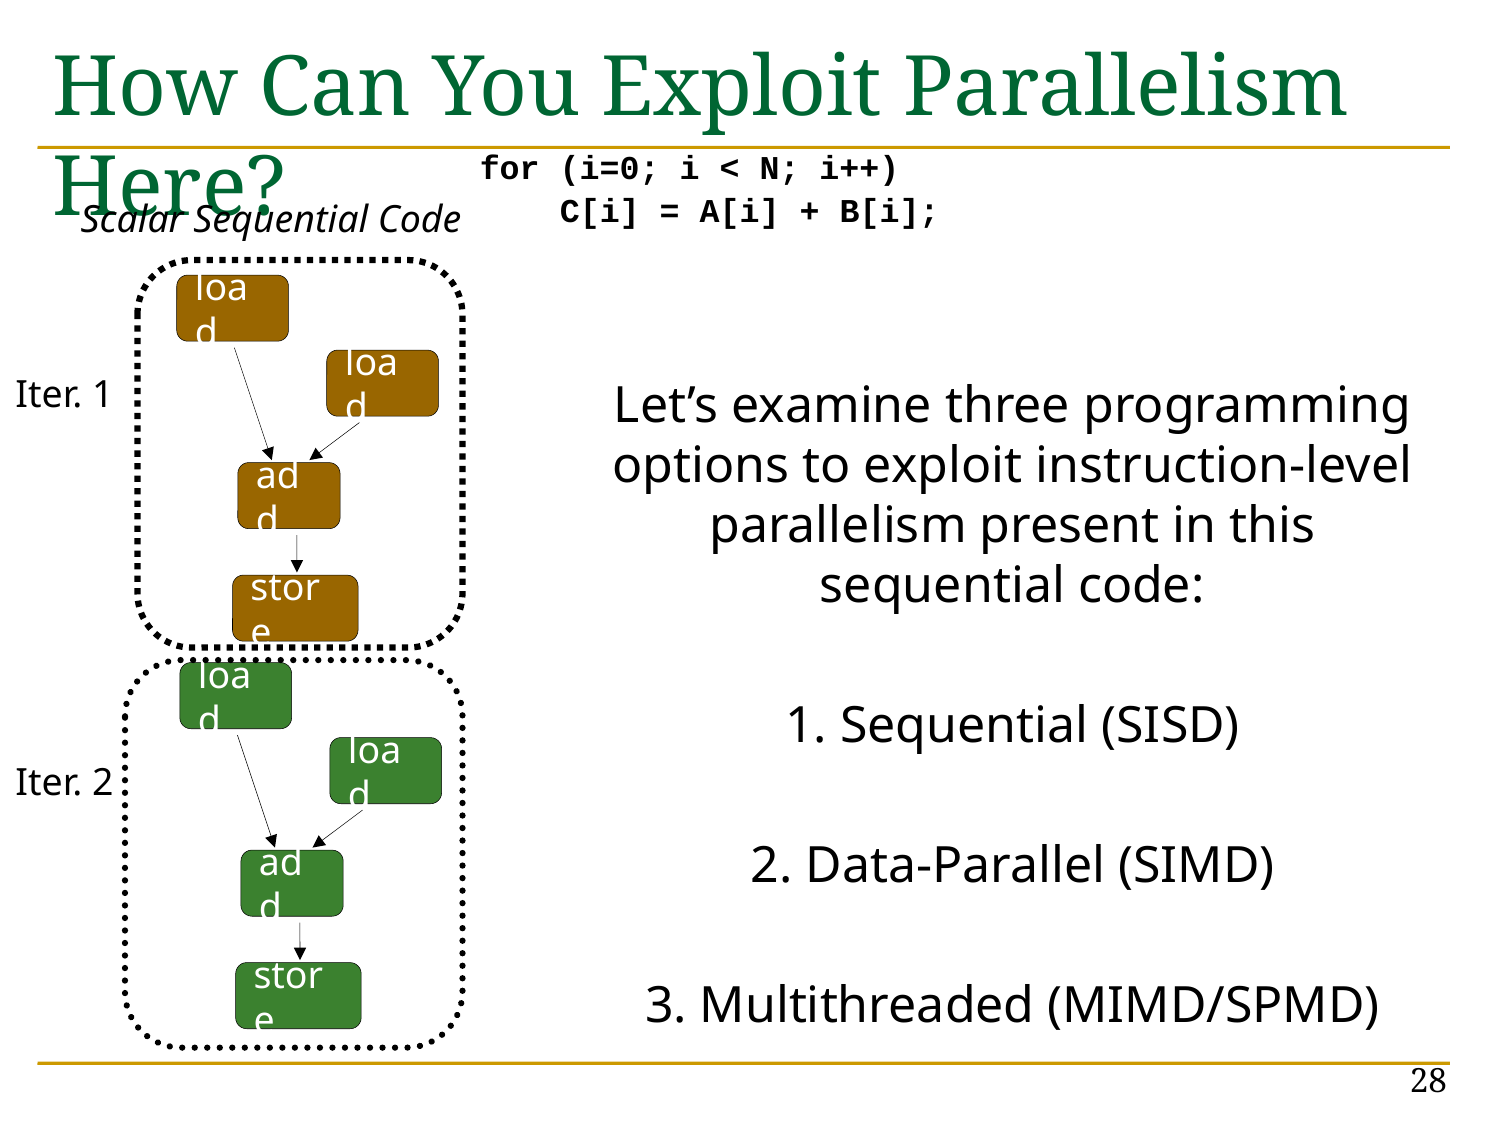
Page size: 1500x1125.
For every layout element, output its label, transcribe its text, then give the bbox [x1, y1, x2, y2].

text_box for (i=0; i < N; i++) C[i] = A[i] + B[i]; [464, 138, 955, 237]
slide_number 28 [1111, 1036, 1462, 1112]
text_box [0, 187, 505, 1048]
title How Can You Exploit Parallelism Here? [37, 24, 1500, 200]
text_box Let’s examine three programming options to exploit instruction-level parallelism present in this sequential code: 1. Sequential (SISD) 2. Data-Parallel (SIMD) 3. Multithreaded (MIMD/SPMD) [575, 224, 1450, 954]
